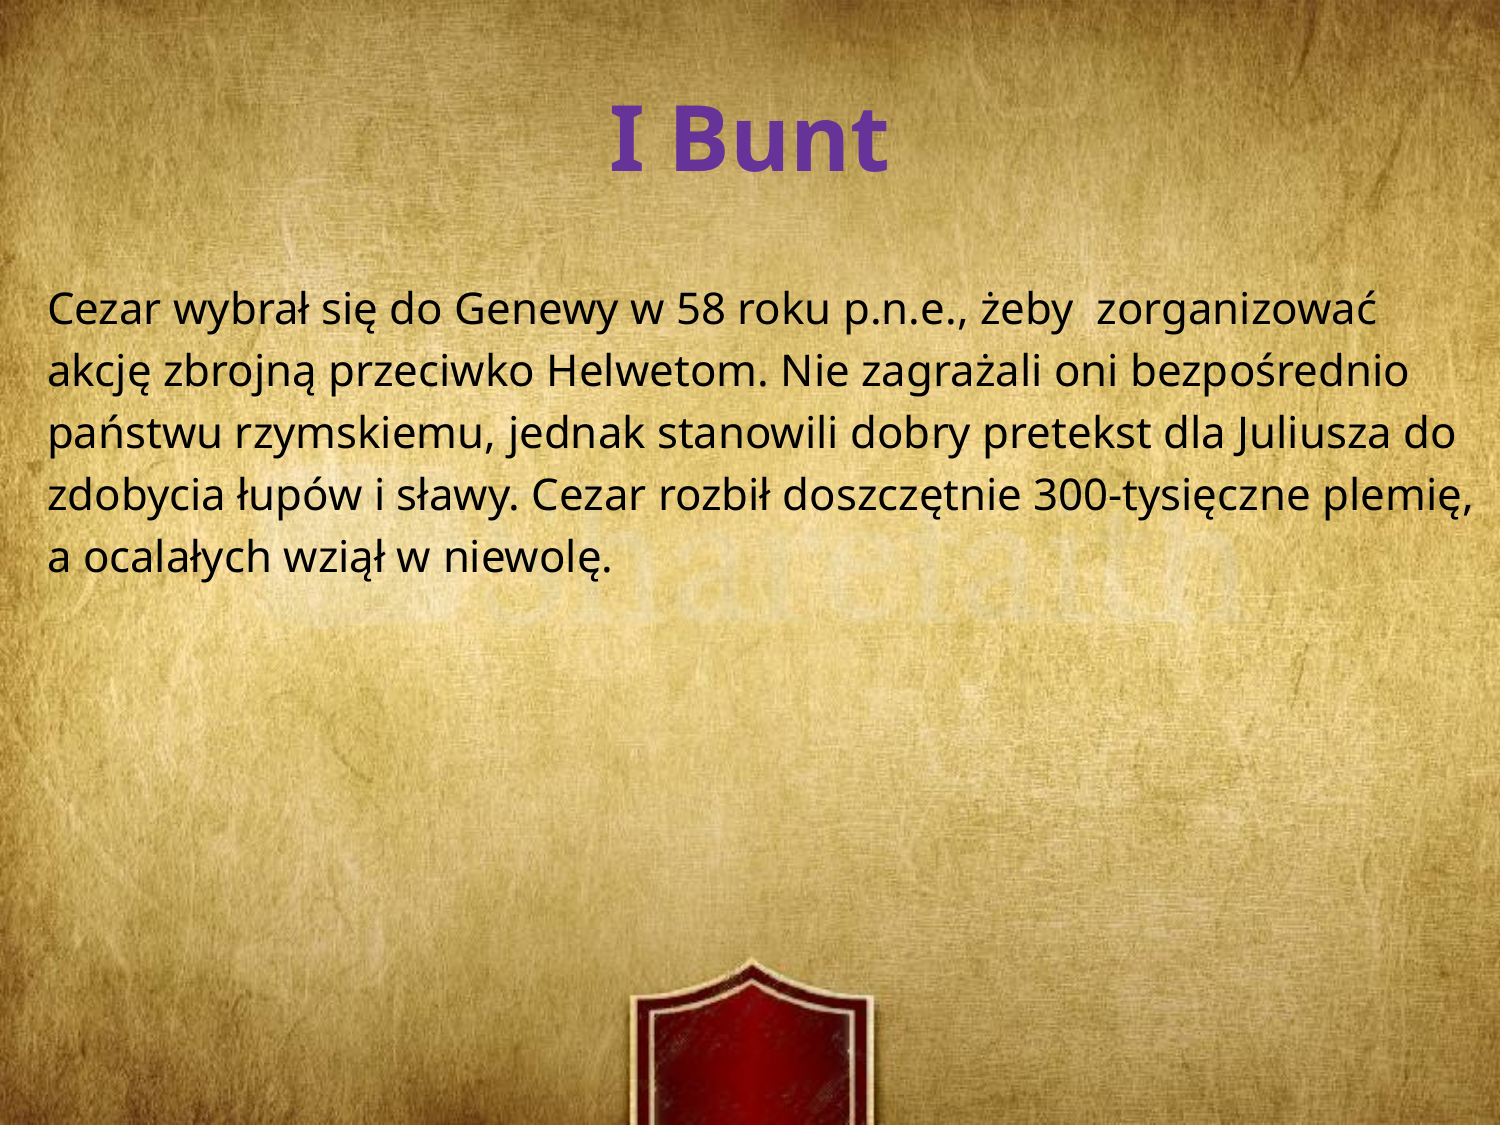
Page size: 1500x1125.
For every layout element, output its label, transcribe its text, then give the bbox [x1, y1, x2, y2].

text_box I Bunt [74, 44, 1425, 233]
text_box [70, 105, 1421, 271]
text_box Cezar wybrał się do Genewy w 58 roku p.n.e., żeby zorganizować akcję zbrojną przeciwko Helwetom. Nie zagrażali oni bezpośrednio państwu rzymskiemu, jednak stanowili dobry pretekst dla Juliusza do zdobycia łupów i sławy. Cezar rozbił doszczętnie 300-tysięczne plemię, a ocalałych wziął w niewolę. [47, 271, 1477, 1095]
picture [0, 0, 1500, 1125]
